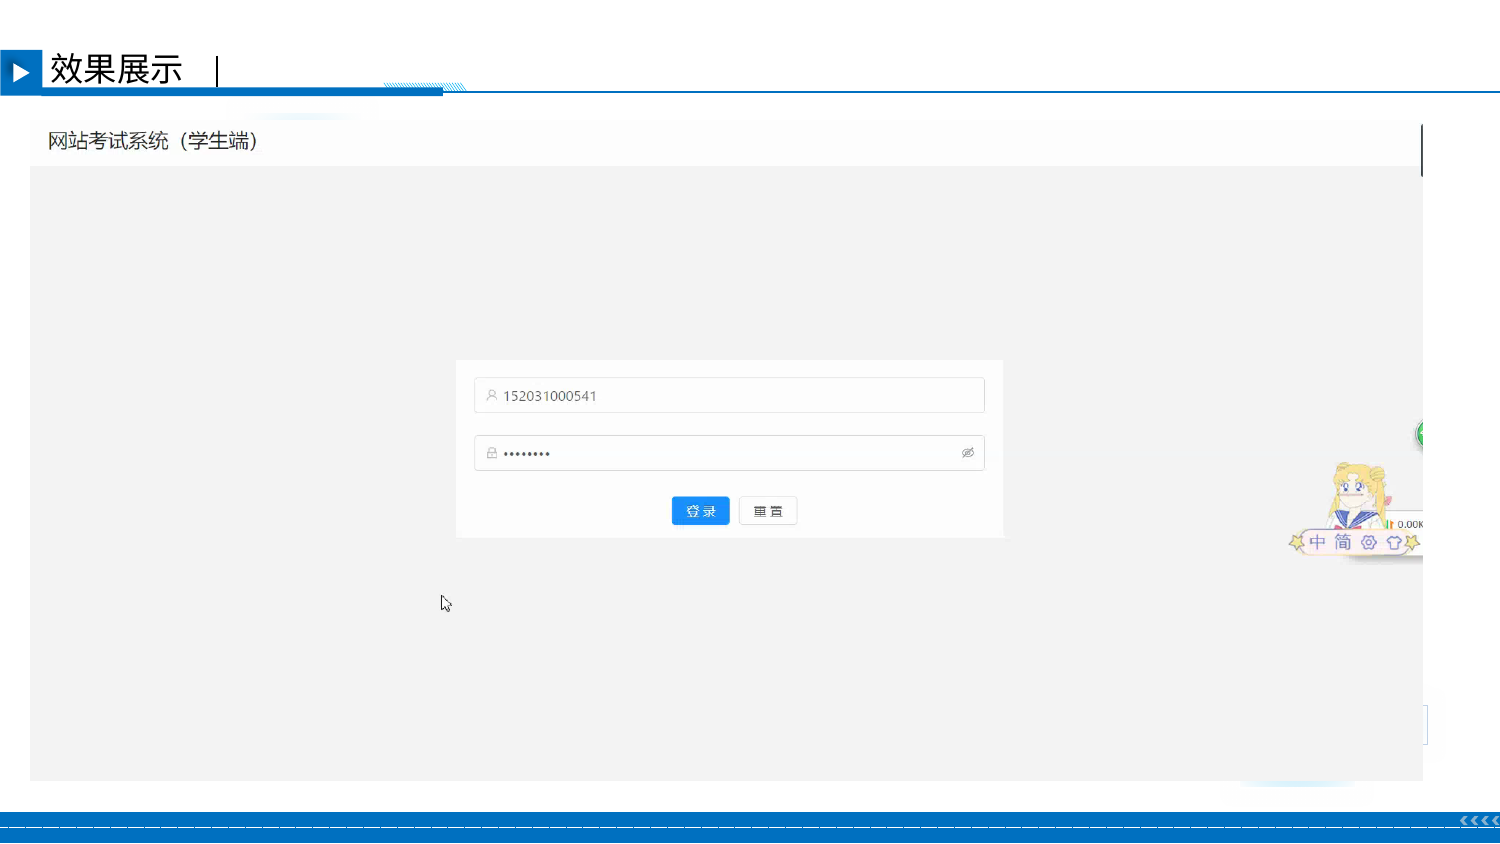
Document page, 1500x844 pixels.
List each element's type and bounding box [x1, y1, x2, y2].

text_box [0, 40, 1500, 97]
text_box [29, 119, 1424, 782]
